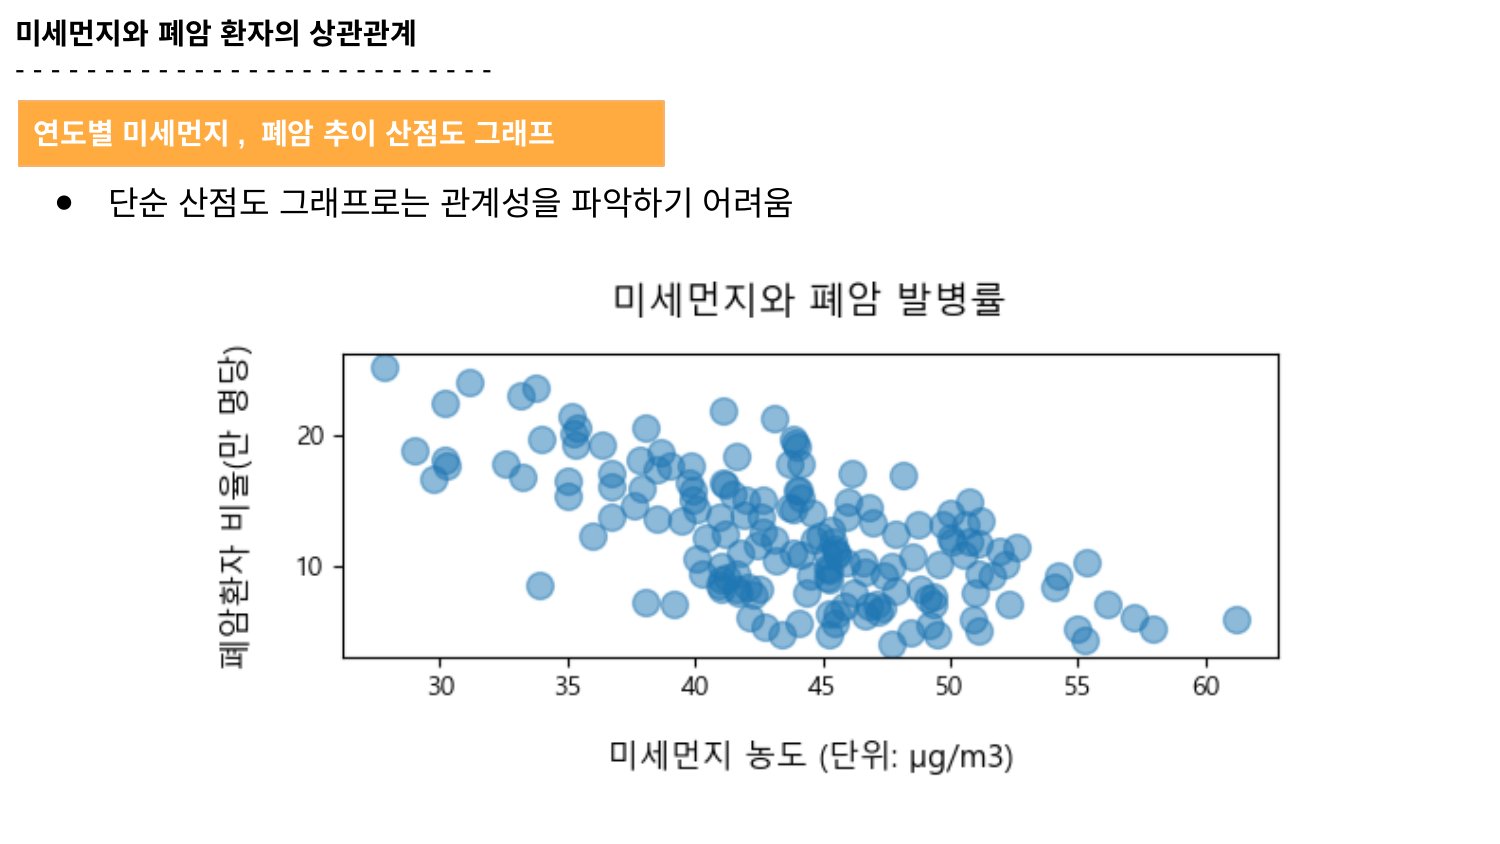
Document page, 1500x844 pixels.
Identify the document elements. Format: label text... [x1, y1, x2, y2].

text_box 연도별 미세먼지, 폐암 추이 산점도 그래프 [18, 100, 664, 166]
picture [182, 246, 1318, 815]
text_box 미세먼지와 폐암 환자의 상관관계 - - - - - - - - - - - - - - - - - - - - - - - - - - - [0, 0, 511, 100]
text_box 단순 산점도 그래프로는 관계성을 파악하기 어려움 [18, 166, 1203, 237]
